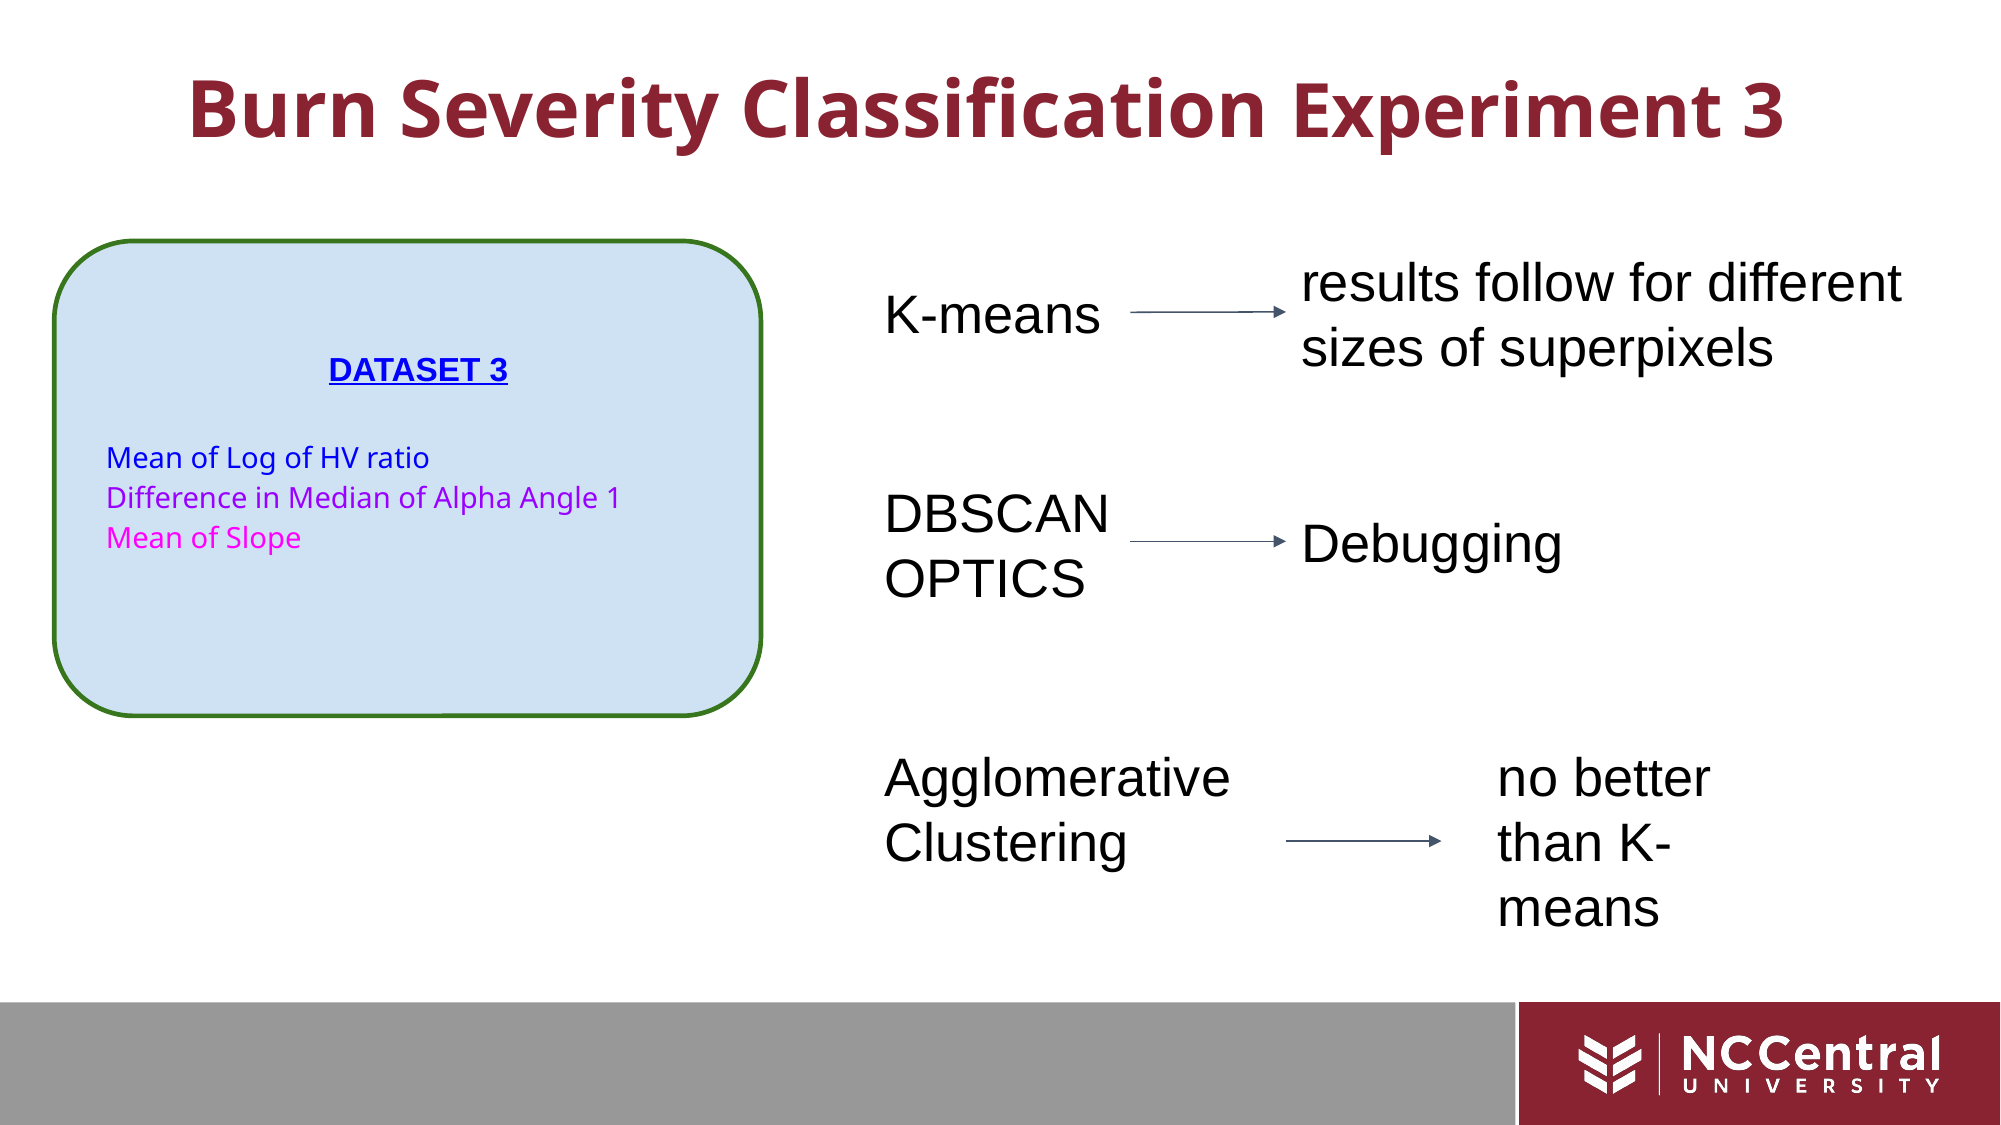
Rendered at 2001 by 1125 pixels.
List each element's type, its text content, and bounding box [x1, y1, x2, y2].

text_box results follow for different sizes of superpixels [1286, 231, 1941, 392]
text_box DATASET 3 Mean of Log of HV ratio Difference in Median of Alpha Angle 1 Mean of Slope [90, 326, 746, 570]
text_box DBSCAN OPTICS [869, 463, 1131, 624]
text_box [54, 240, 761, 716]
title Burn Severity Classification Experiment 3 [109, 61, 1863, 242]
text_box no better than K-means [1482, 727, 1744, 953]
text_box Debugging [1286, 493, 1599, 589]
text_box K-means [869, 264, 1131, 360]
picture [1519, 1002, 2001, 1125]
text_box Agglomerative Clustering [869, 727, 1334, 888]
